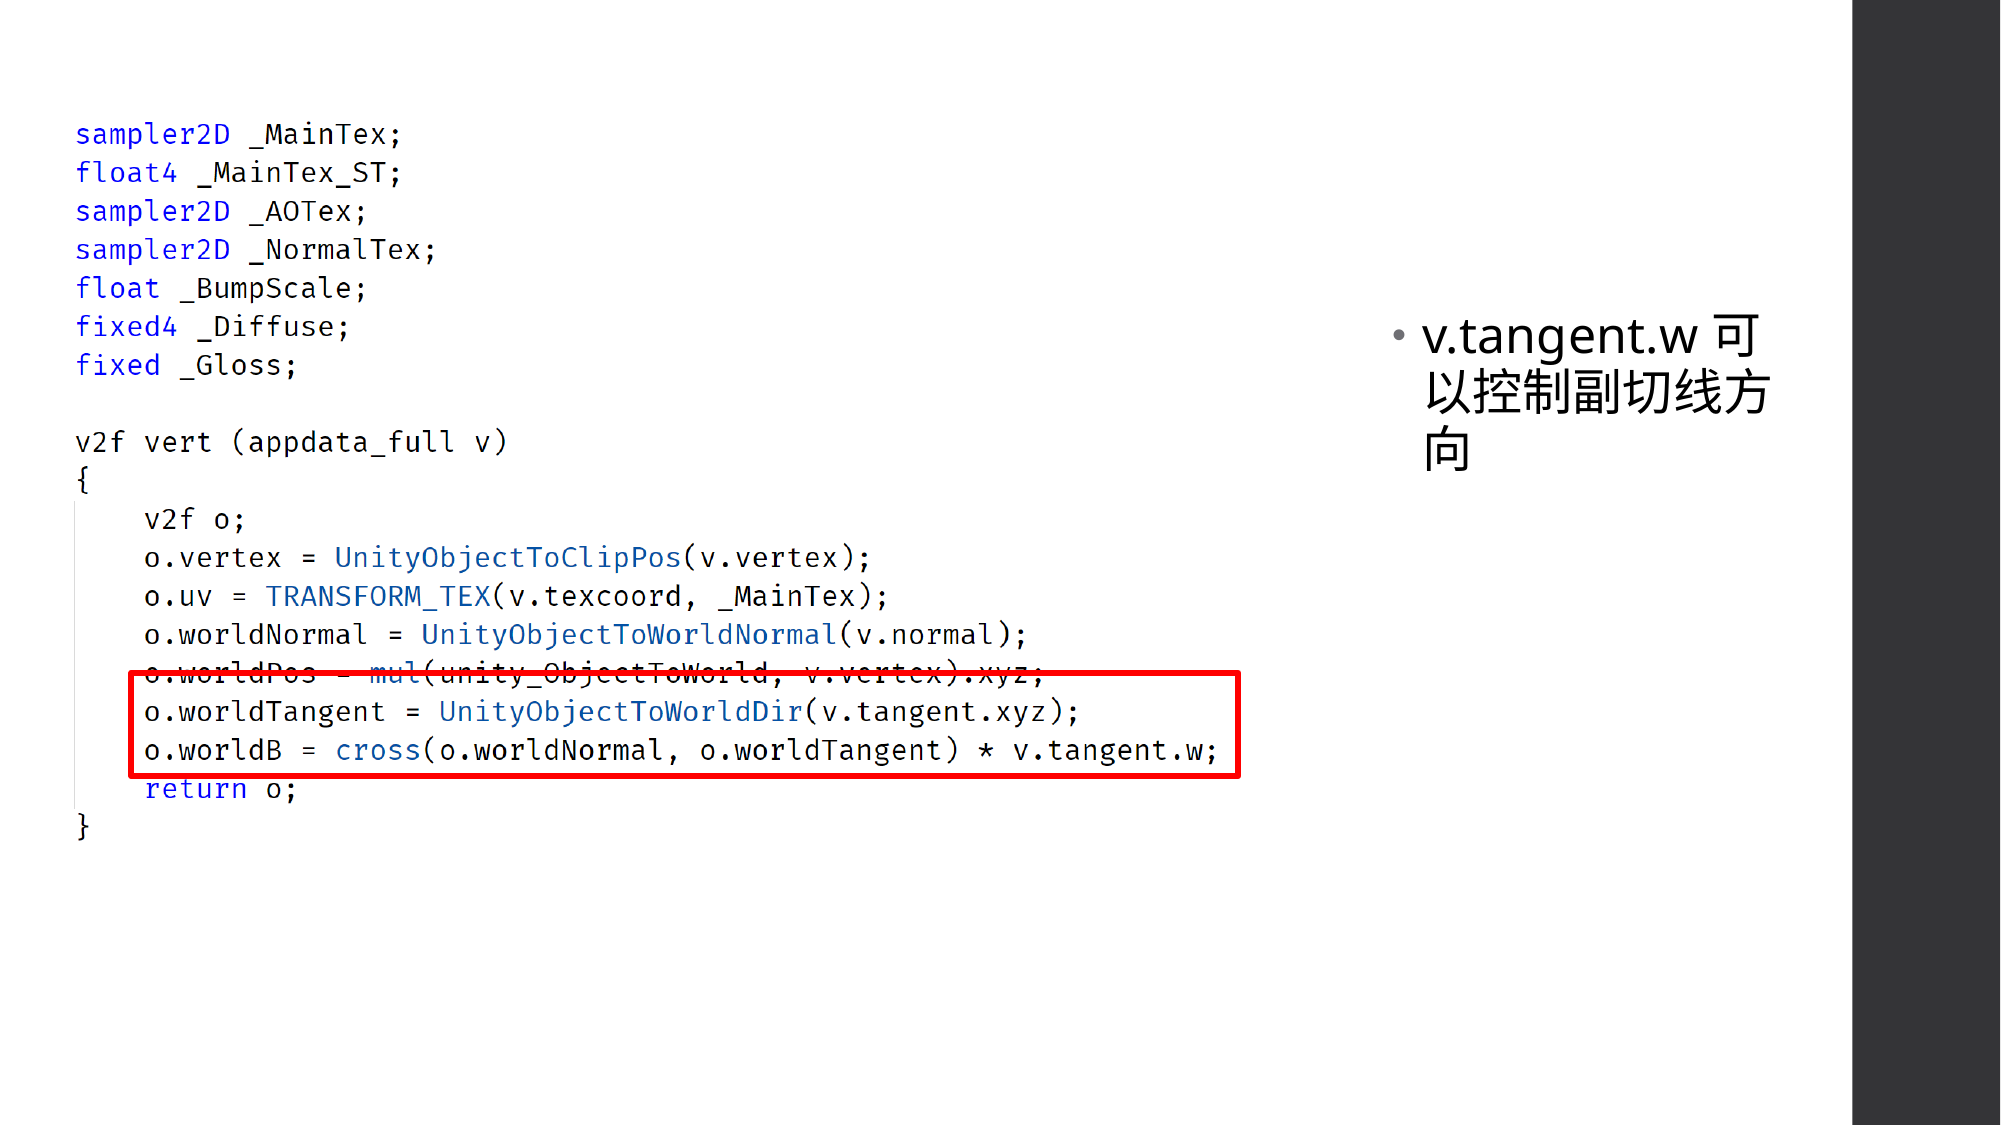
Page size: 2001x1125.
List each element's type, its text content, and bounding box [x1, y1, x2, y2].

list v.tangent.w可以控制副切线方向 [1377, 299, 1790, 1014]
picture [58, 110, 1239, 861]
